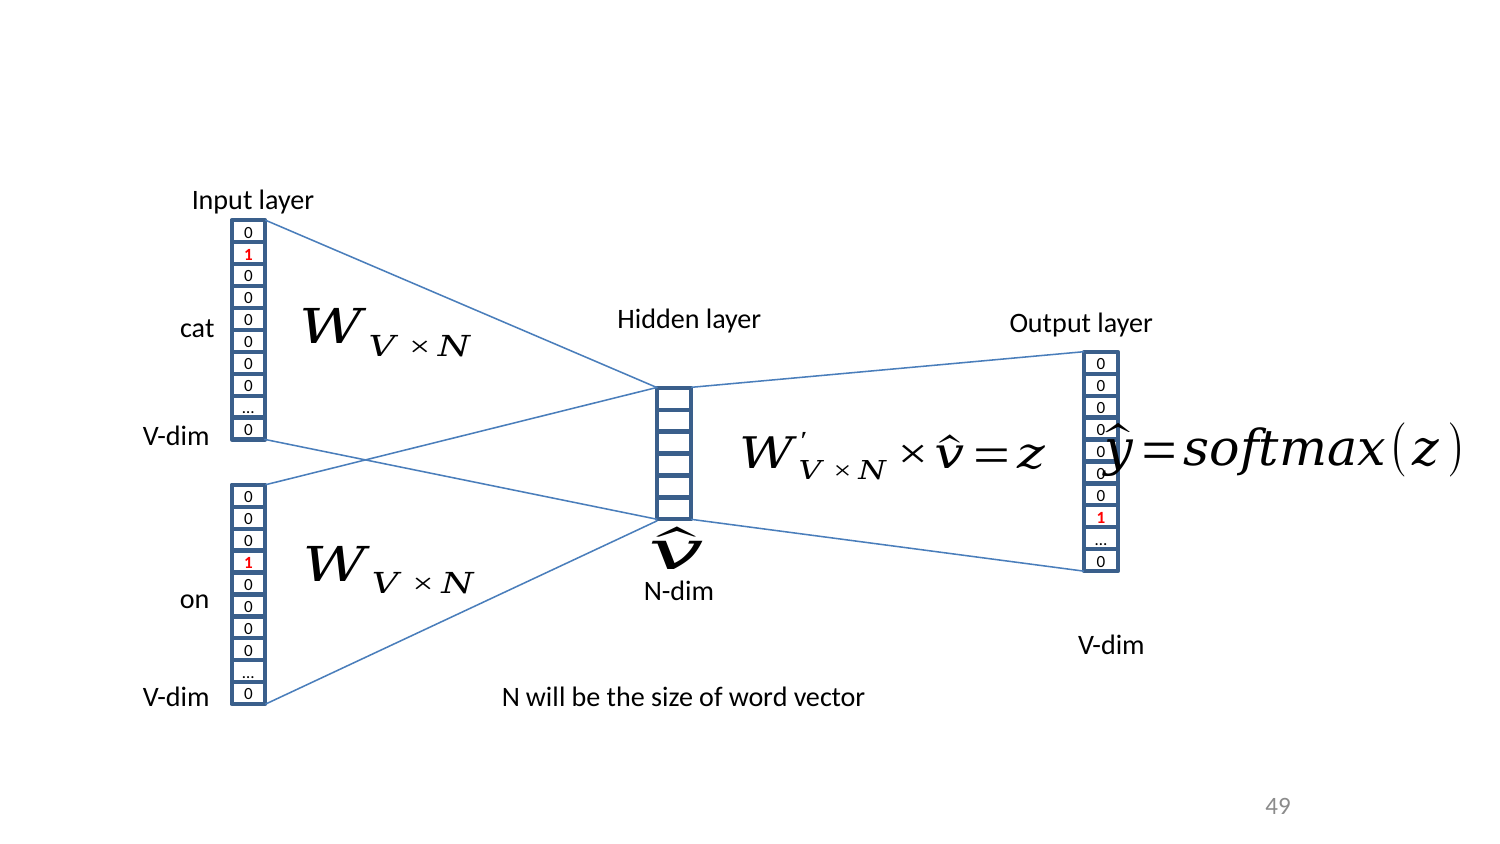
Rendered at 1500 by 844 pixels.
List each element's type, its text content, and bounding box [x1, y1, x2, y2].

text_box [265, 387, 658, 438]
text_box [265, 520, 658, 705]
text_box Output layer [994, 296, 1169, 346]
text_box cat [165, 301, 226, 351]
text_box on [165, 572, 225, 621]
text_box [231, 484, 260, 705]
text_box V-dim [128, 671, 225, 720]
text_box N will be the size of word vector [487, 671, 881, 720]
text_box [690, 351, 1085, 388]
text_box Input layer [177, 173, 330, 223]
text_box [231, 219, 264, 440]
text_box N-dim [662, 565, 729, 614]
text_box Hidden layer [662, 292, 777, 342]
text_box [690, 519, 1085, 572]
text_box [662, 387, 692, 520]
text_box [1083, 351, 1119, 572]
text_box V-dim [1063, 619, 1160, 669]
slide_number 49 [1066, 782, 1306, 827]
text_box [264, 439, 658, 520]
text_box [265, 219, 658, 386]
text_box V-dim [128, 409, 225, 459]
